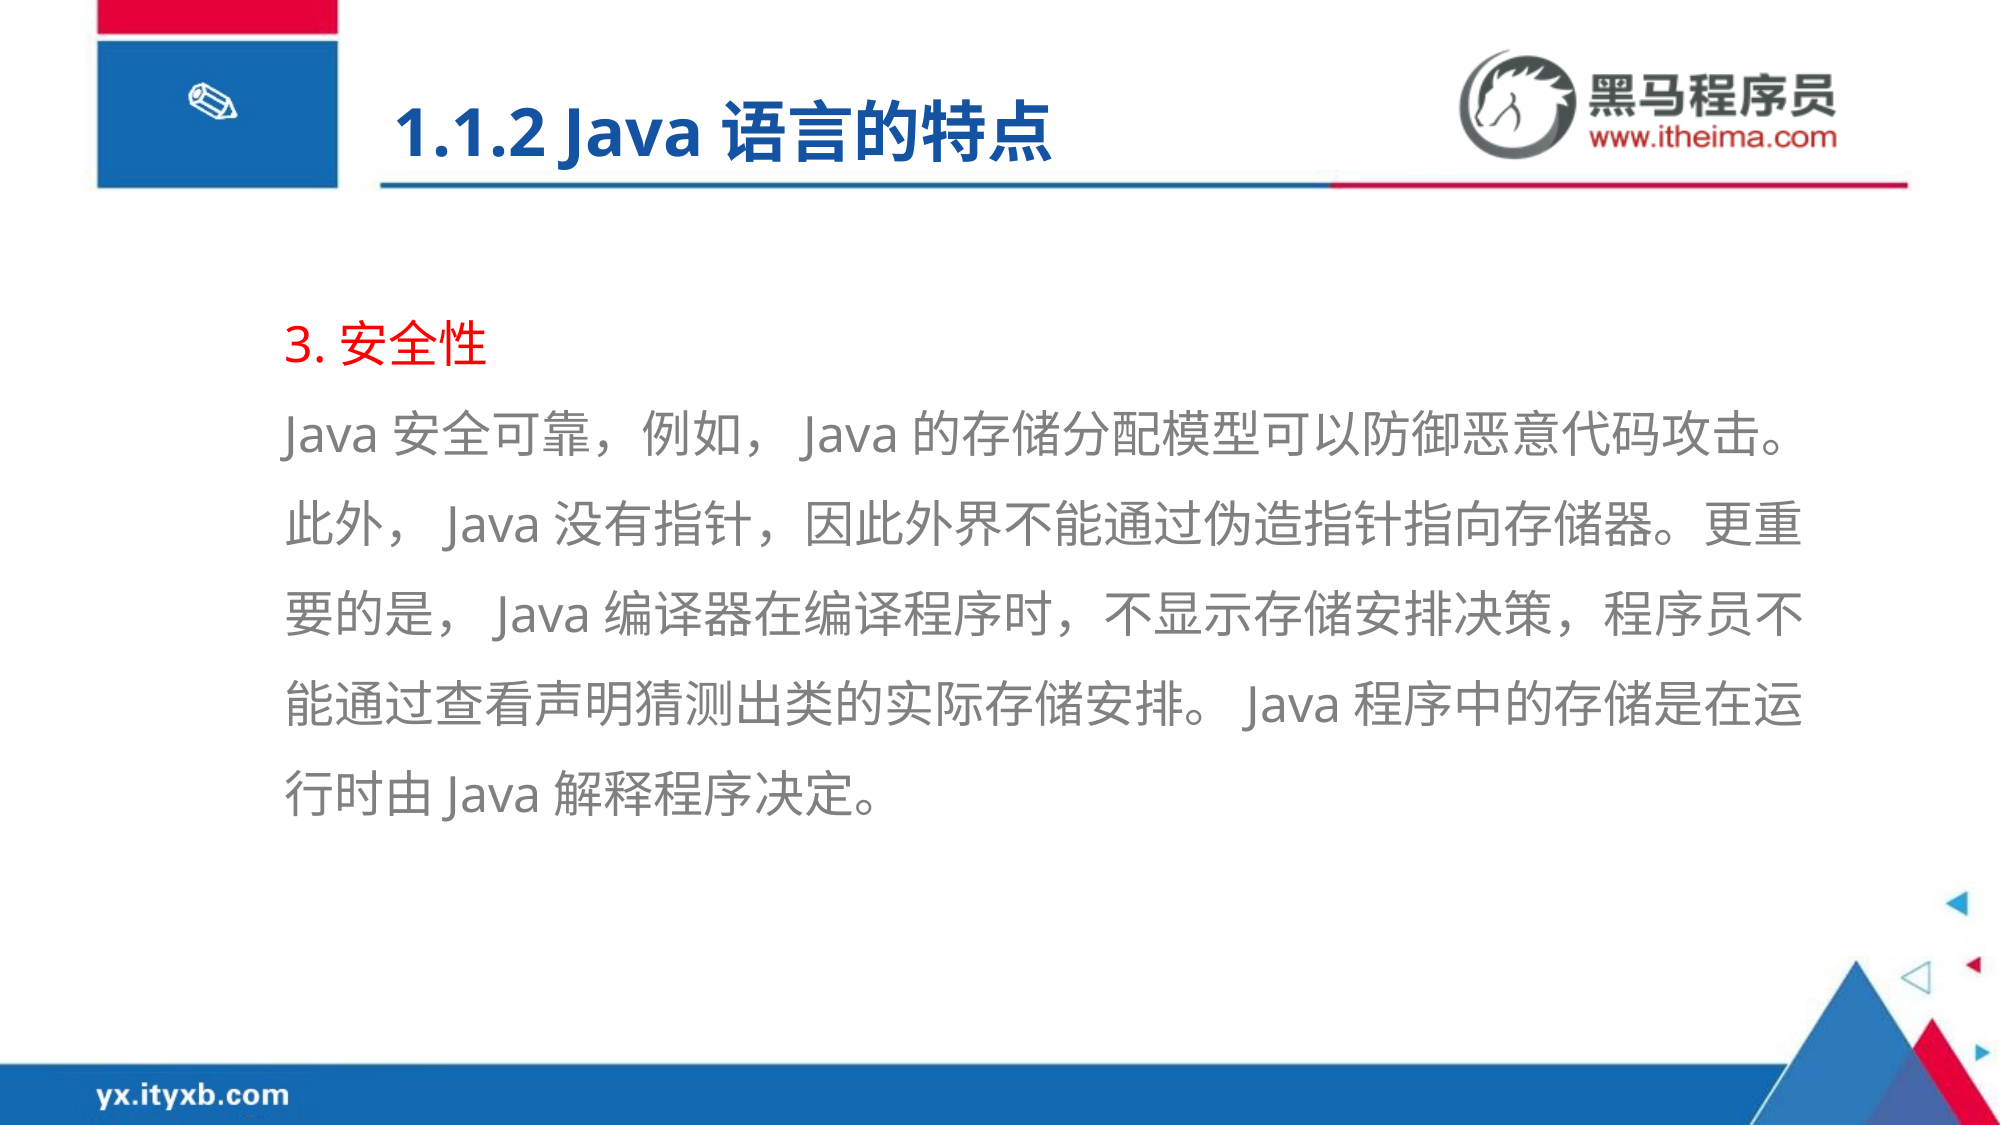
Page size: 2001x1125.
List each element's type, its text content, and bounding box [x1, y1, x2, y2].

picture [0, 0, 2001, 1125]
text_box 1.1.2 Java语言的特点 [379, 82, 1139, 177]
text_box 3.安全性 Java安全可靠，例如，Java的存储分配模型可以防御恶意代码攻击。此外，Java没有指针，因此外界不能通过伪造指针指向存储器。更重要的是，Java编译器在编译程序时，不显示存储安排决策，程序员不能通过查看声明猜测出类的实际存储安排。Java程序中的存储是在运行时由Java解释程序决定。 [269, 274, 1860, 854]
